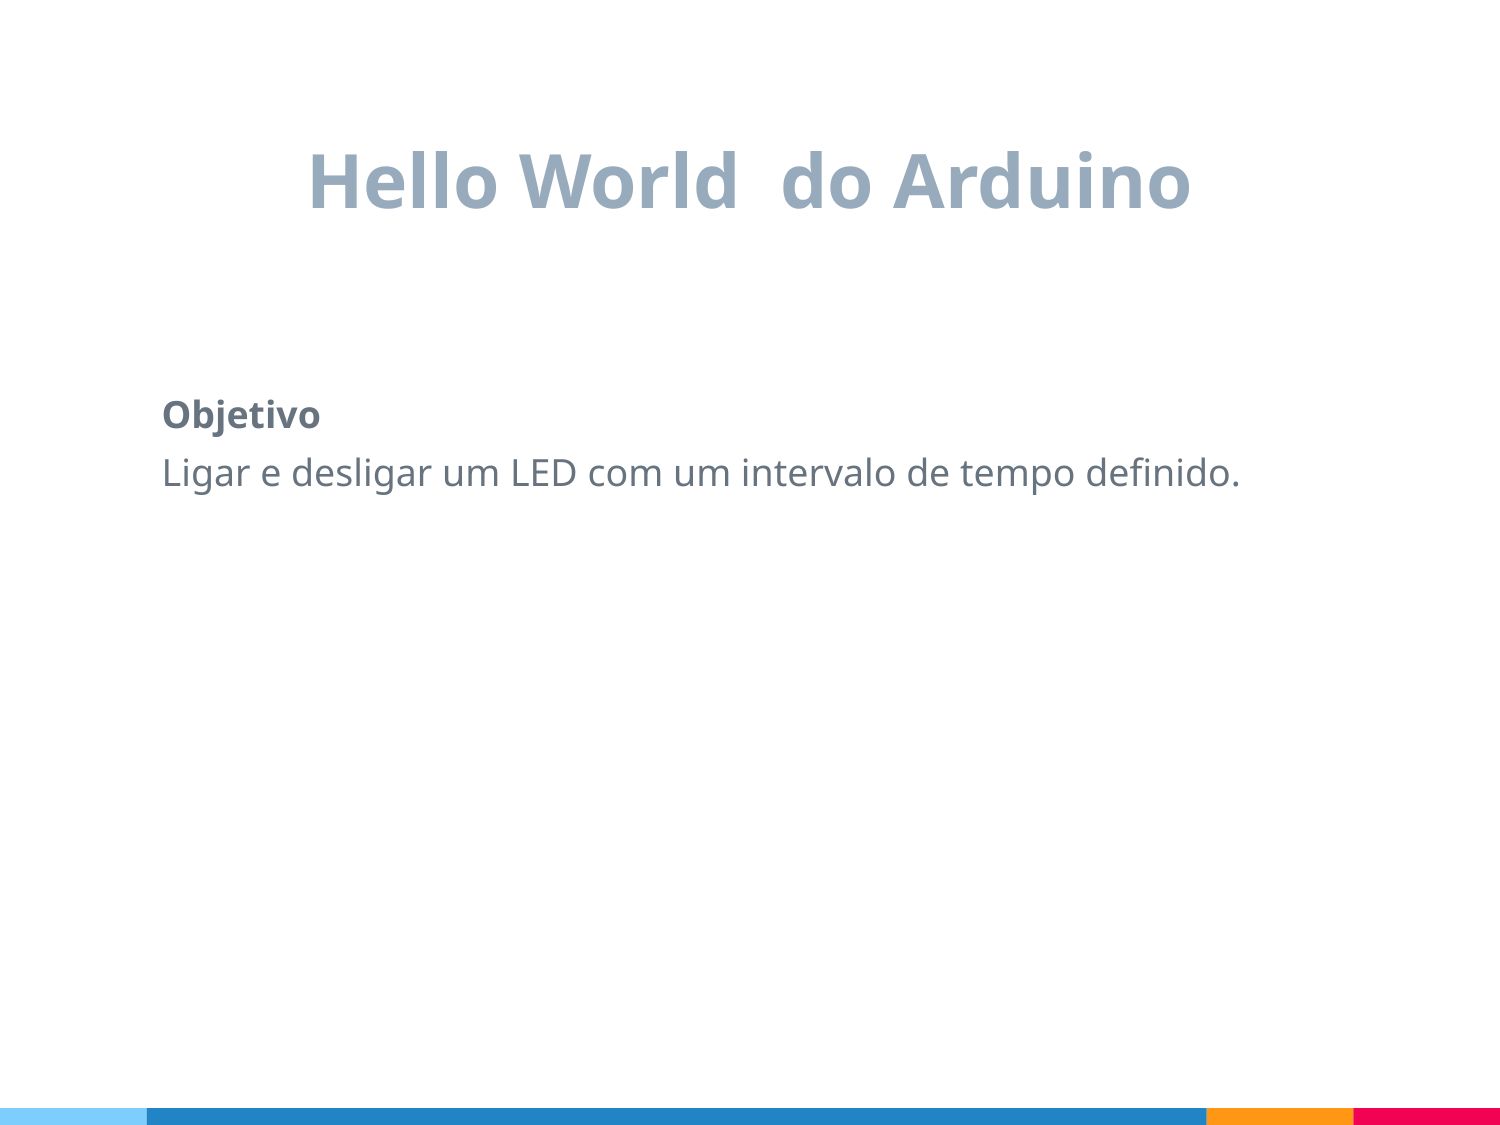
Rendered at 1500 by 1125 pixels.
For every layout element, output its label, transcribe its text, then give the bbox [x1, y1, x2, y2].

list Objetivo Ligar e desligar um LED com um intervalo de tempo definido. [146, 375, 1281, 749]
title Hello World do Arduino [219, 50, 1281, 239]
